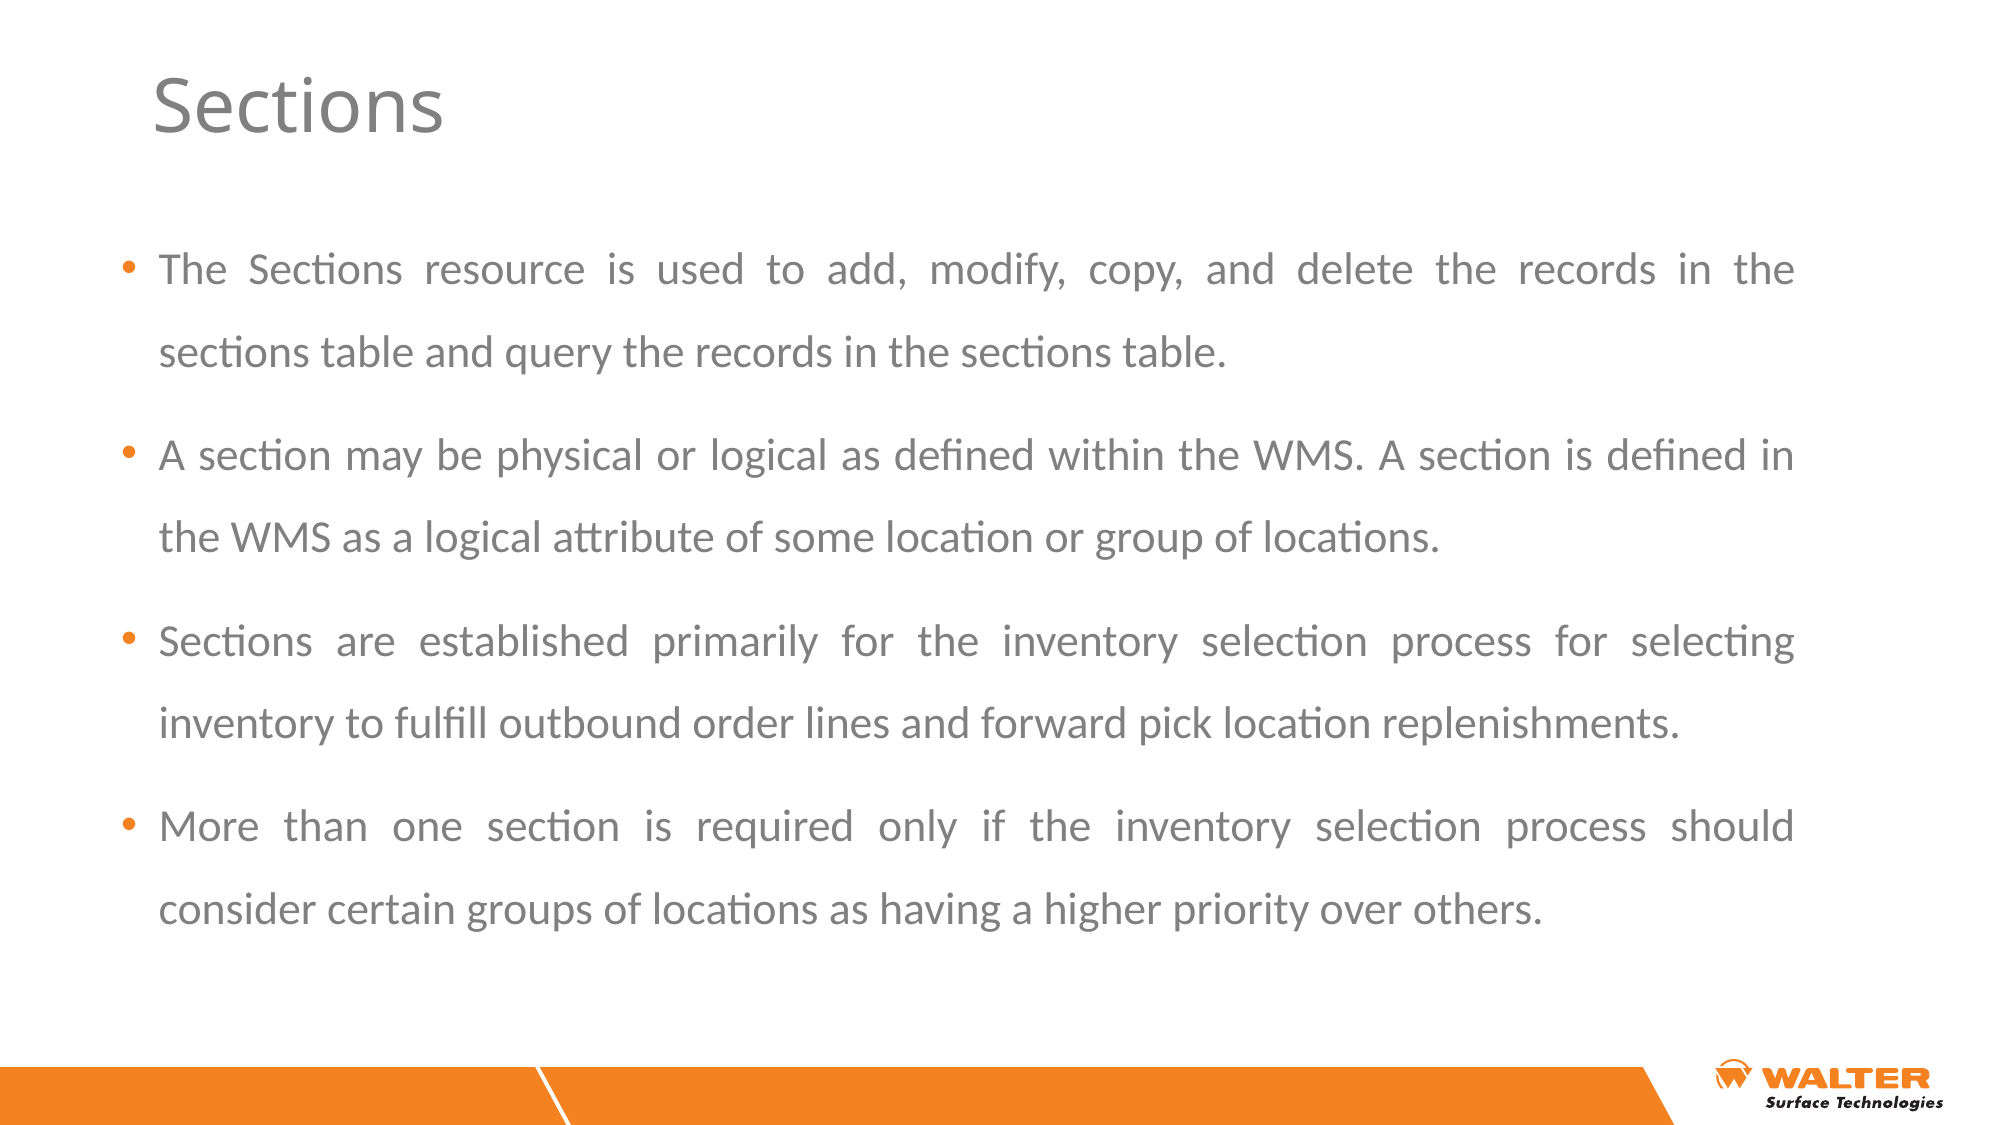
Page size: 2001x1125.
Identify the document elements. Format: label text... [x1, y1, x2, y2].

title Sections [137, 59, 1863, 278]
list The Sections resource is used to add, modify, copy, and delete the records in the sections table and query the records in the sections table. A section may be physical or logical as defined within the WMS. A section is defined in the WMS as a logical attribute of some location or group of locations. Sections are established primarily for the inventory selection process for selecting inventory to fulfill outbound order lines and forward pick location replenishments. More than one section is required only if the inventory selection process should consider certain groups of locations as having a higher priority over others. [106, 203, 1812, 980]
